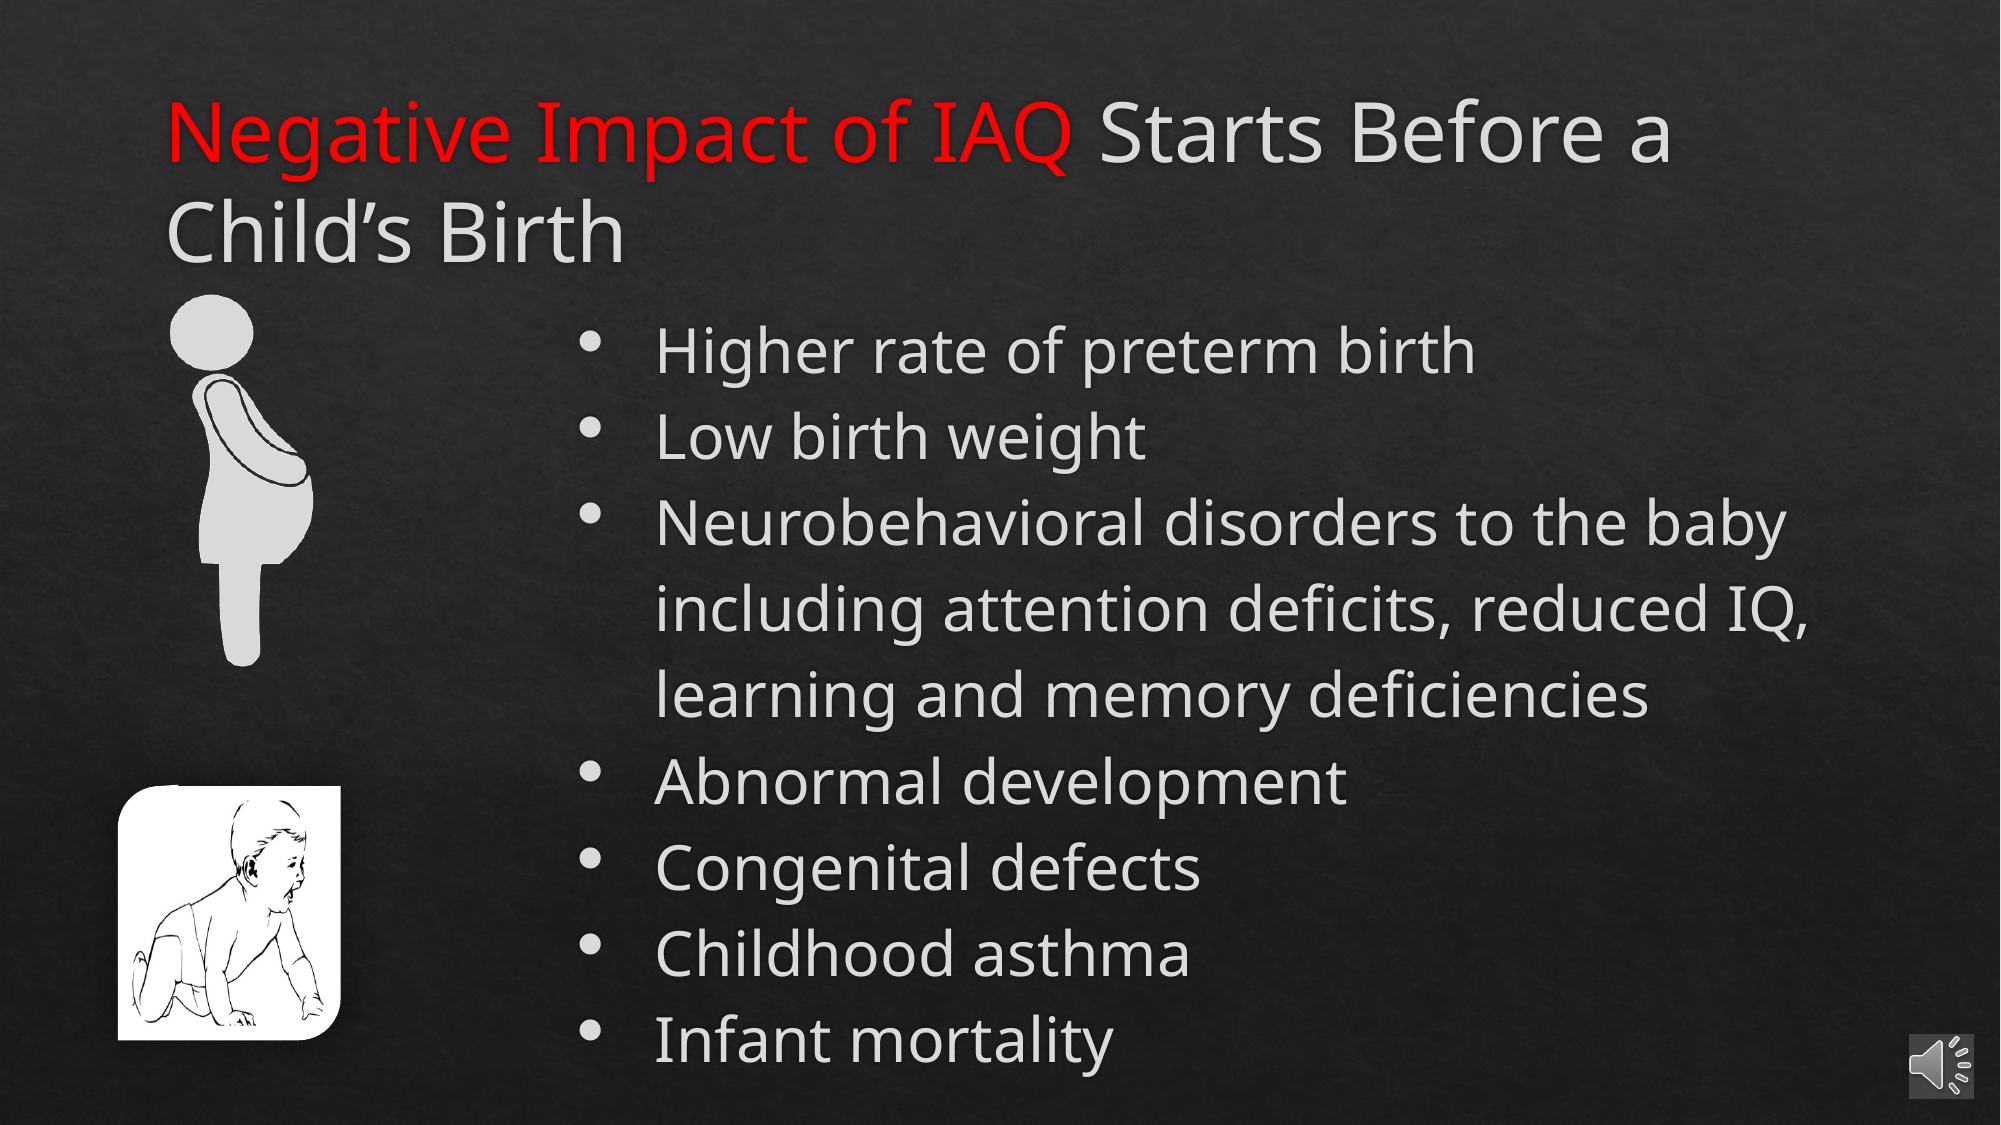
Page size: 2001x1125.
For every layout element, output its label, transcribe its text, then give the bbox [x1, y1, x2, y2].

title Negative Impact of IAQ Starts Before a Child’s Birth [149, 99, 1849, 260]
list Higher rate of preterm birth Low birth weight Neurobehavioral disorders to the baby including attention deficits, reduced IQ, learning and memory deficiencies Abnormal development Congenital defects Childhood asthma Infant mortality [552, 292, 1831, 1013]
picture [1908, 1033, 1976, 1101]
picture [124, 793, 334, 1034]
picture [87, 278, 383, 677]
